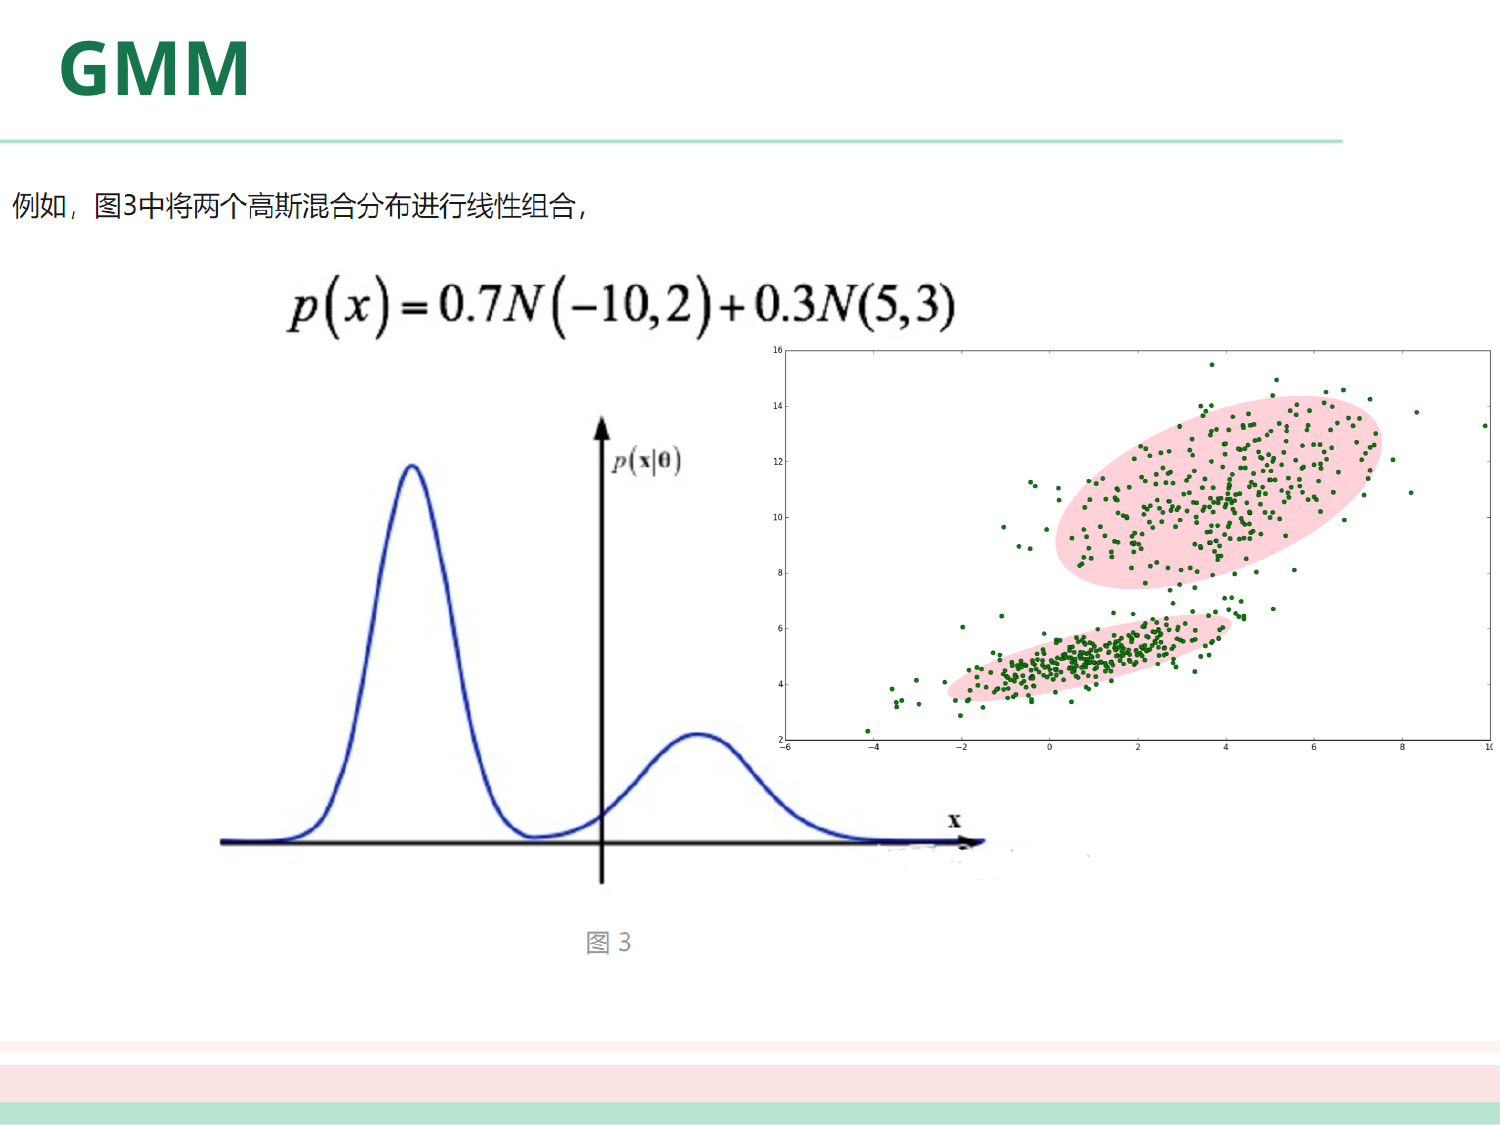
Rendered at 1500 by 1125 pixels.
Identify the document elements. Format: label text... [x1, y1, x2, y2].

title GMM [42, 7, 1337, 135]
picture [0, 0, 1500, 1125]
